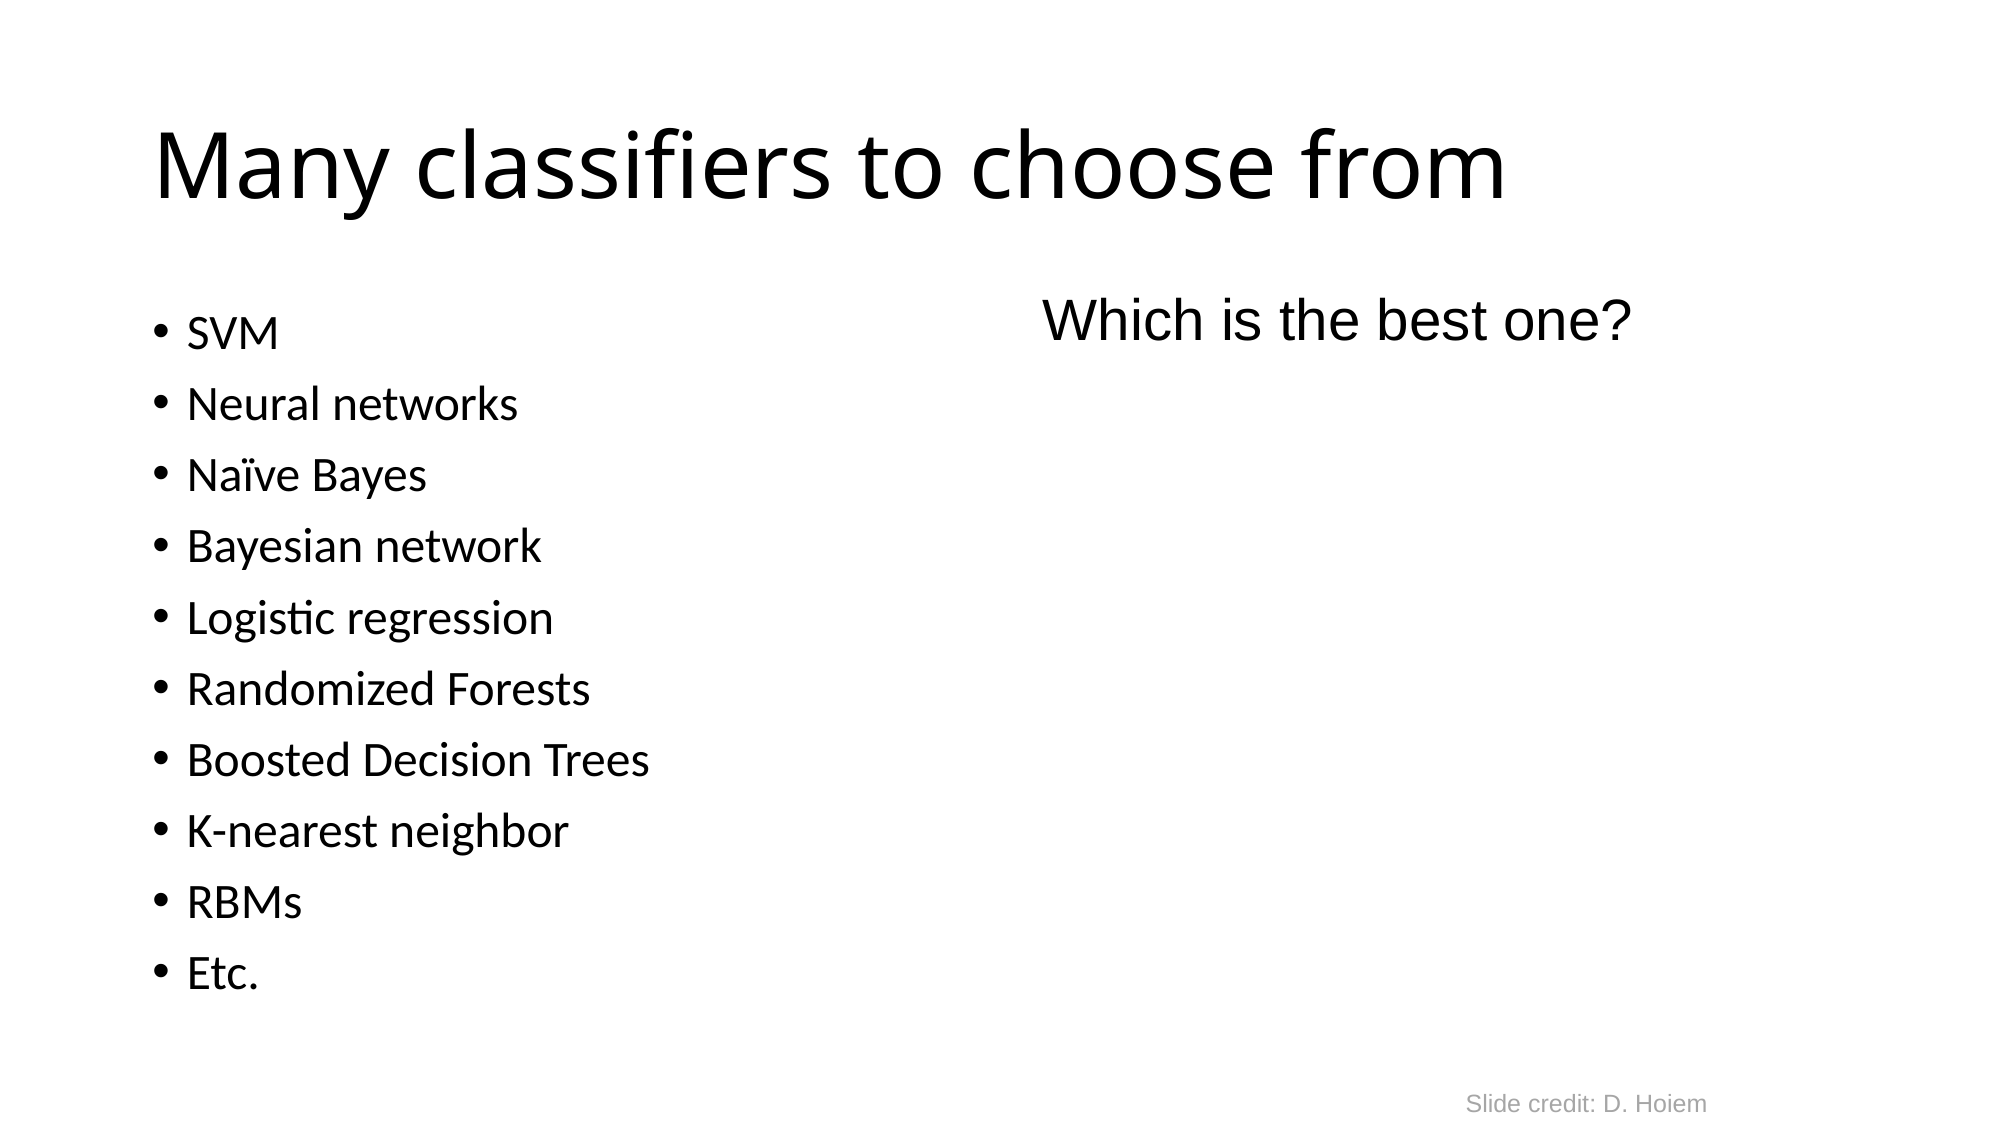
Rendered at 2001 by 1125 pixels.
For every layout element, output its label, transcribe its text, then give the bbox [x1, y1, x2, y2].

text_box Which is the best one? [1027, 275, 1649, 360]
title Many classifiers to choose from [137, 59, 1863, 278]
list SVM Neural networks Naïve Bayes Bayesian network Logistic regression Randomized Forests Boosted Decision Trees K-nearest neighbor RBMs Etc. [137, 299, 1863, 1014]
text_box Slide credit: D. Hoiem [1450, 1079, 1723, 1125]
